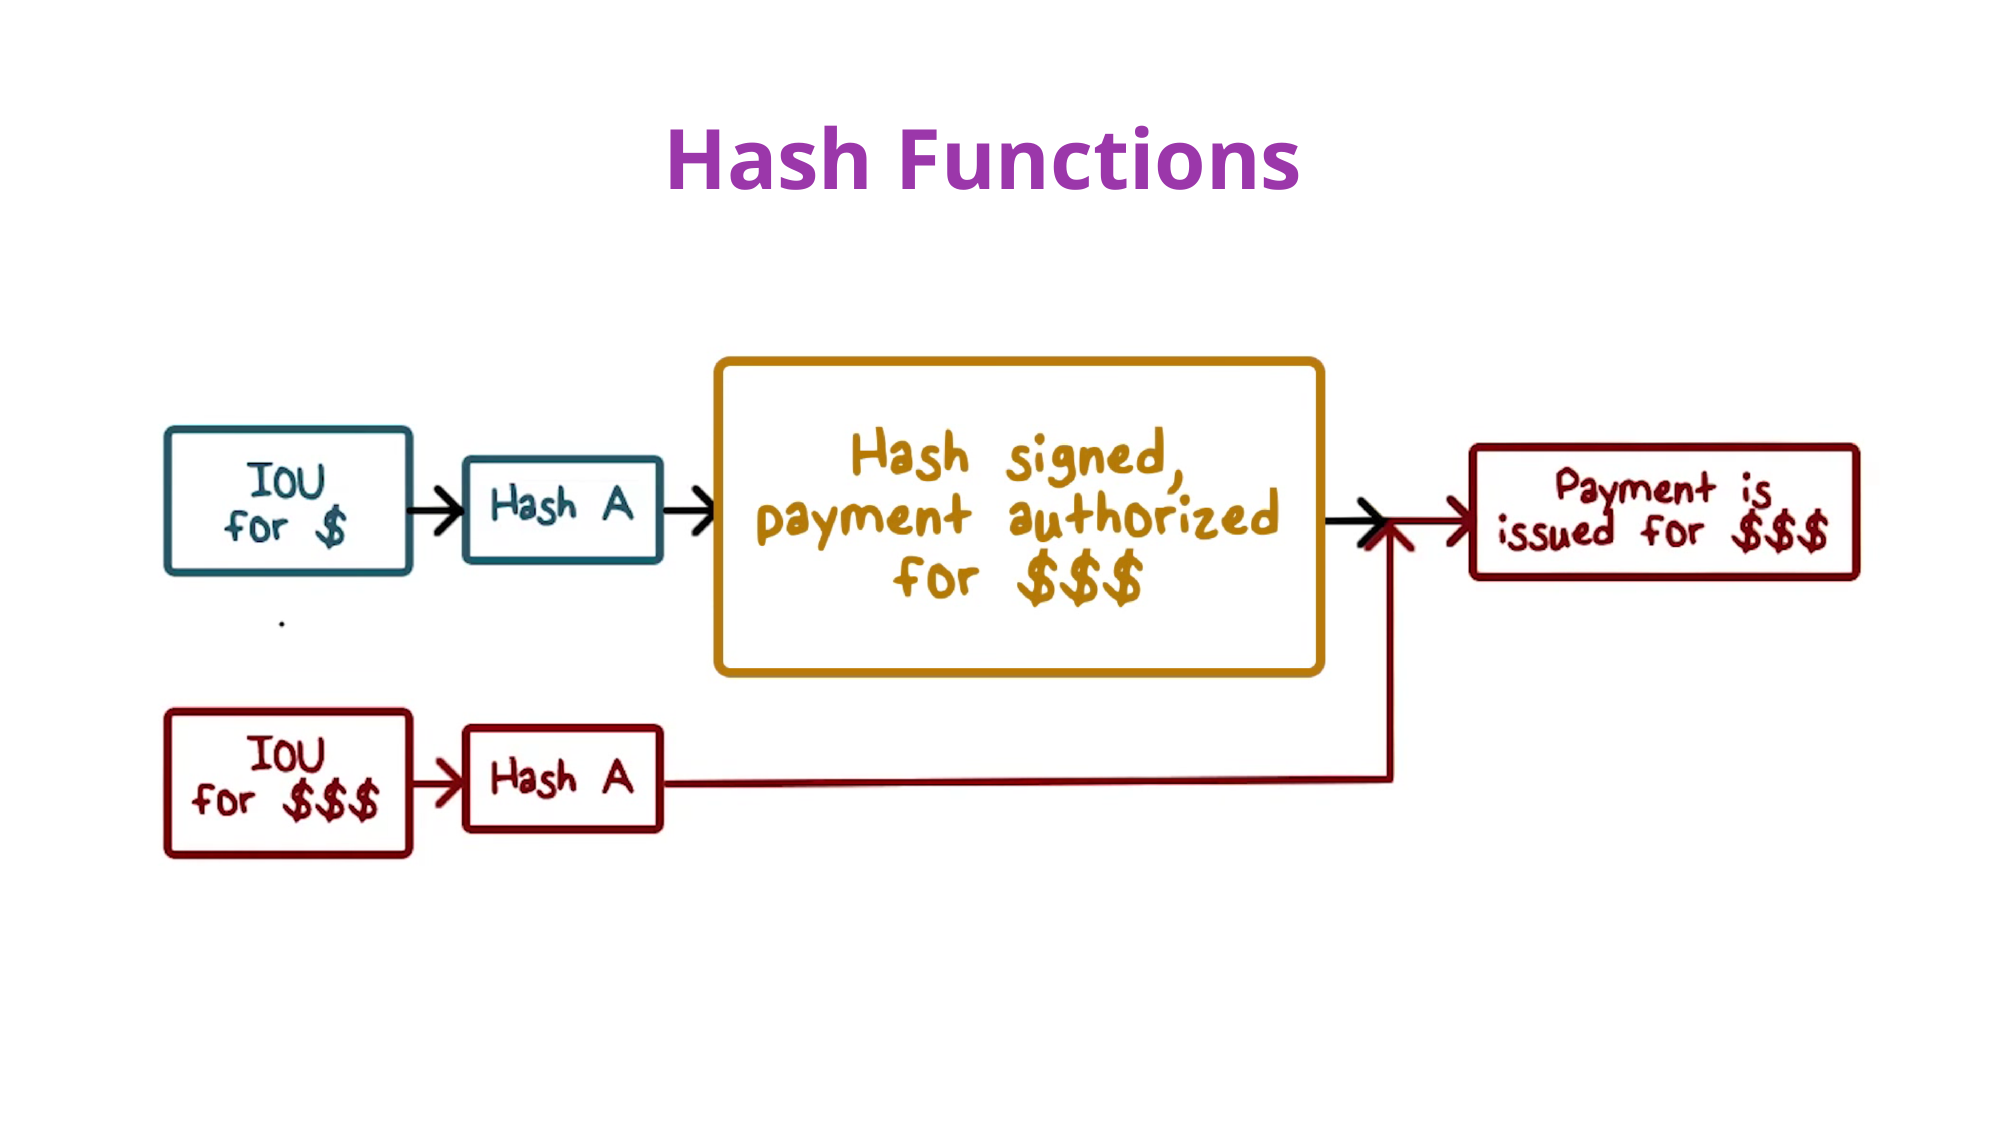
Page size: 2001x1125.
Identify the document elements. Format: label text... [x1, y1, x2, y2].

title Hash Functions [133, 37, 1834, 225]
picture [119, 285, 1880, 902]
